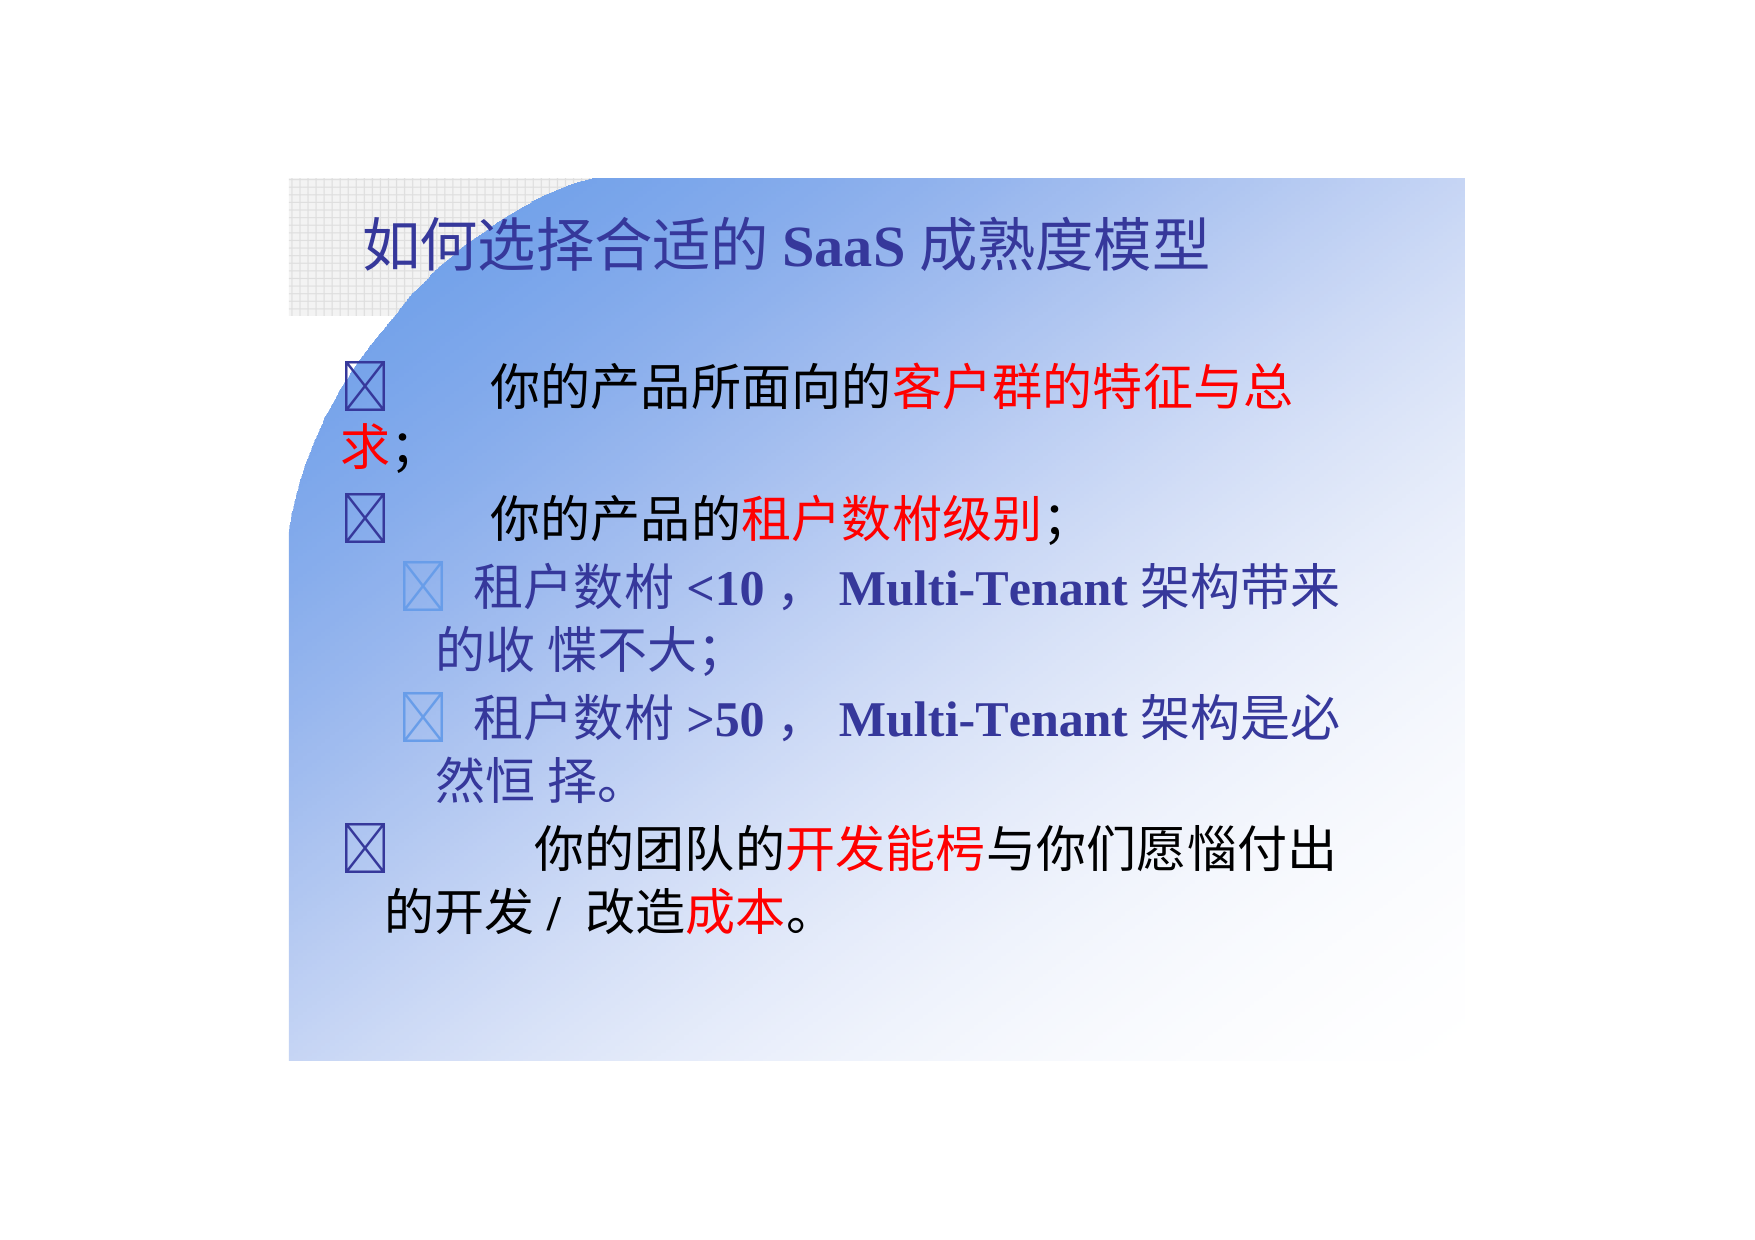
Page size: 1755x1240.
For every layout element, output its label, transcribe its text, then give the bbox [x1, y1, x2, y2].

picture [288, 178, 1465, 1061]
text_box  你的产品所面向的客户群的特征与总求；  你的产品的租户数柎级别；  租户数柎<10，Multi-Tenant架构带来的收 惵不大；  租户数柎>50，Multi-Tenant架构是必然恒 择。  你的团队的开发能枵与你们愿惱付出的开发/ 改造成本。 [338, 355, 1358, 941]
title 如何选择合适的SaaS成熟度模型 [362, 199, 1392, 415]
